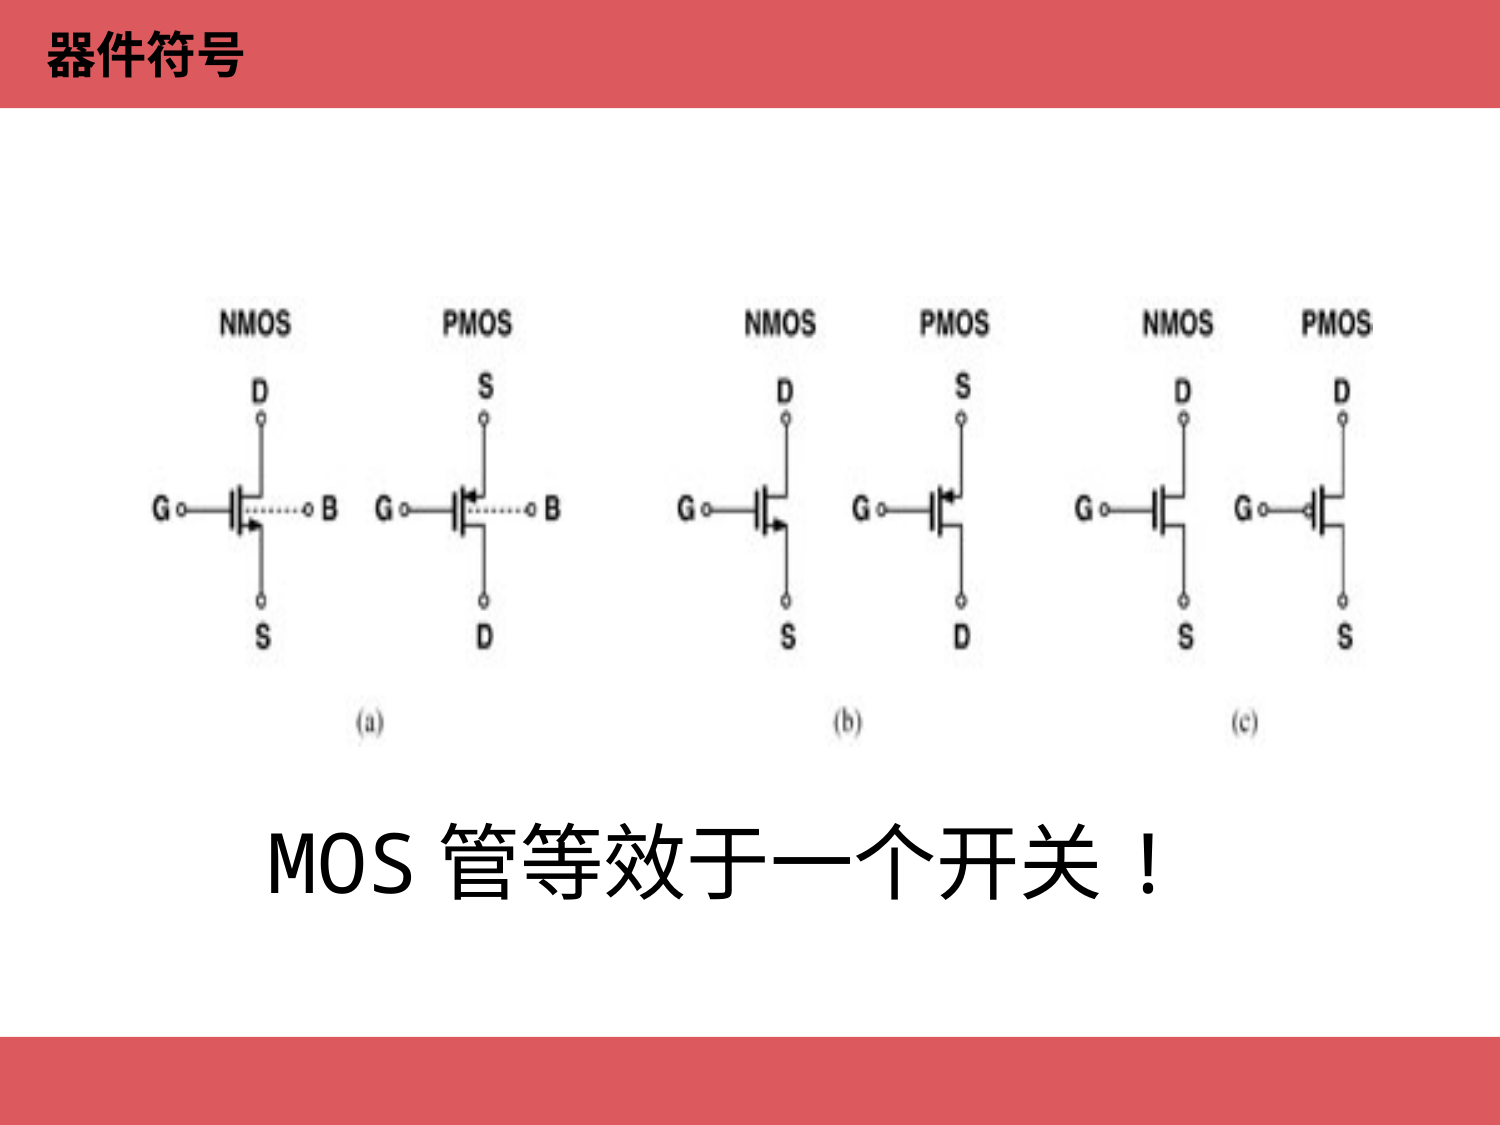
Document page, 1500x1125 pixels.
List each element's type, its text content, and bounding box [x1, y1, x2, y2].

text_box MOS管等效于一个开关! [265, 809, 1145, 910]
text_box [0, 1036, 1500, 1125]
text_box [147, 296, 1373, 747]
text_box 器件符号 [31, 16, 548, 91]
text_box [0, 0, 1500, 109]
